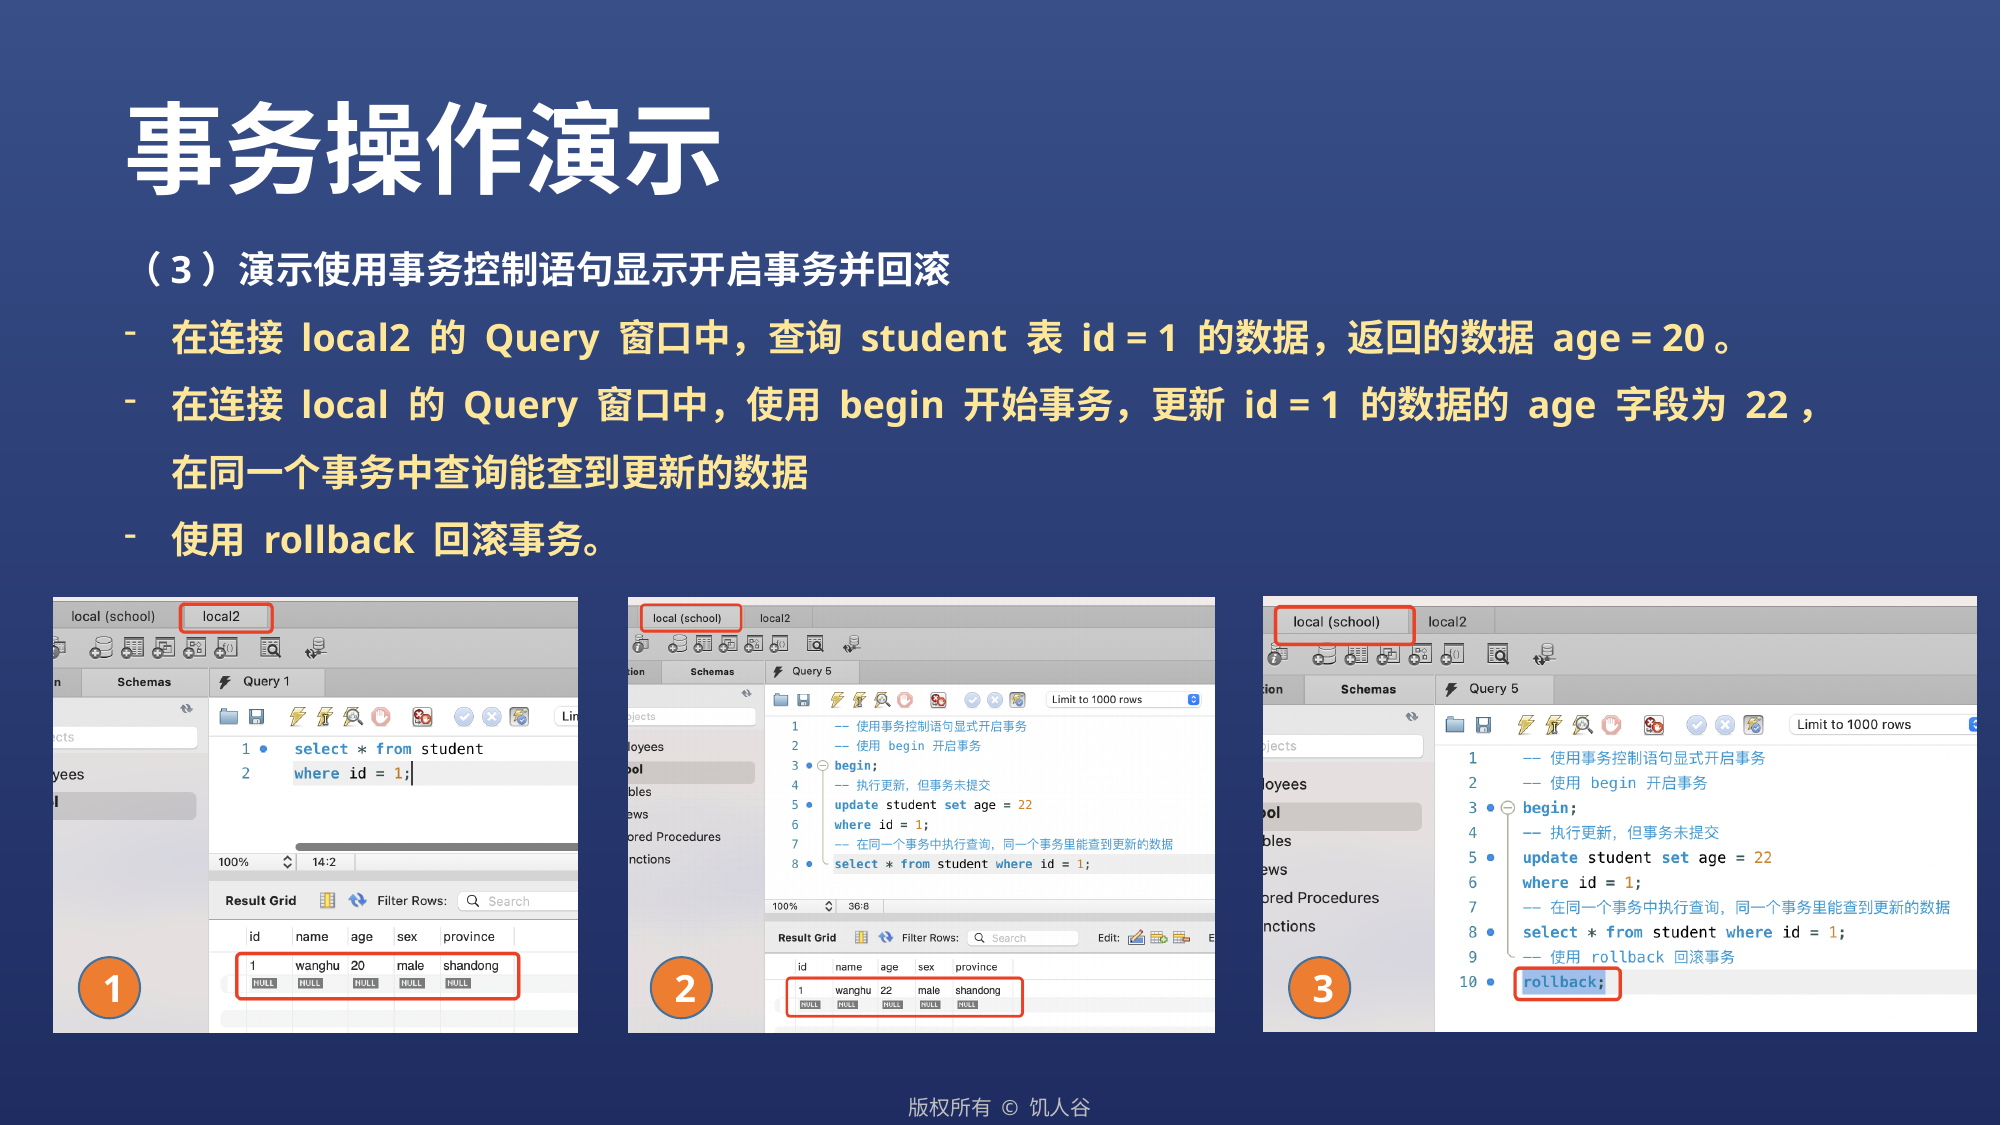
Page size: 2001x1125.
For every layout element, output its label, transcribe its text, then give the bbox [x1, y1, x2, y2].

text_box （3）演示使用事务控制语句显示开启事务并回滚 在连接 local2 的 Query 窗口中，查询 student 表 id = 1 的数据，返回的数据 age = 20。 在连接 local 的 Query 窗口中，使用 begin 开始事务，更新 id = 1 的数据的 age 字段为 22，在同一个事务中查询能查到更新的数据 使用 rollback 回滚事务。 [109, 216, 1869, 569]
text_box 事务操作演示 [109, 92, 1817, 216]
picture [53, 597, 578, 1034]
picture [628, 597, 1215, 1034]
picture [1263, 596, 1977, 1033]
